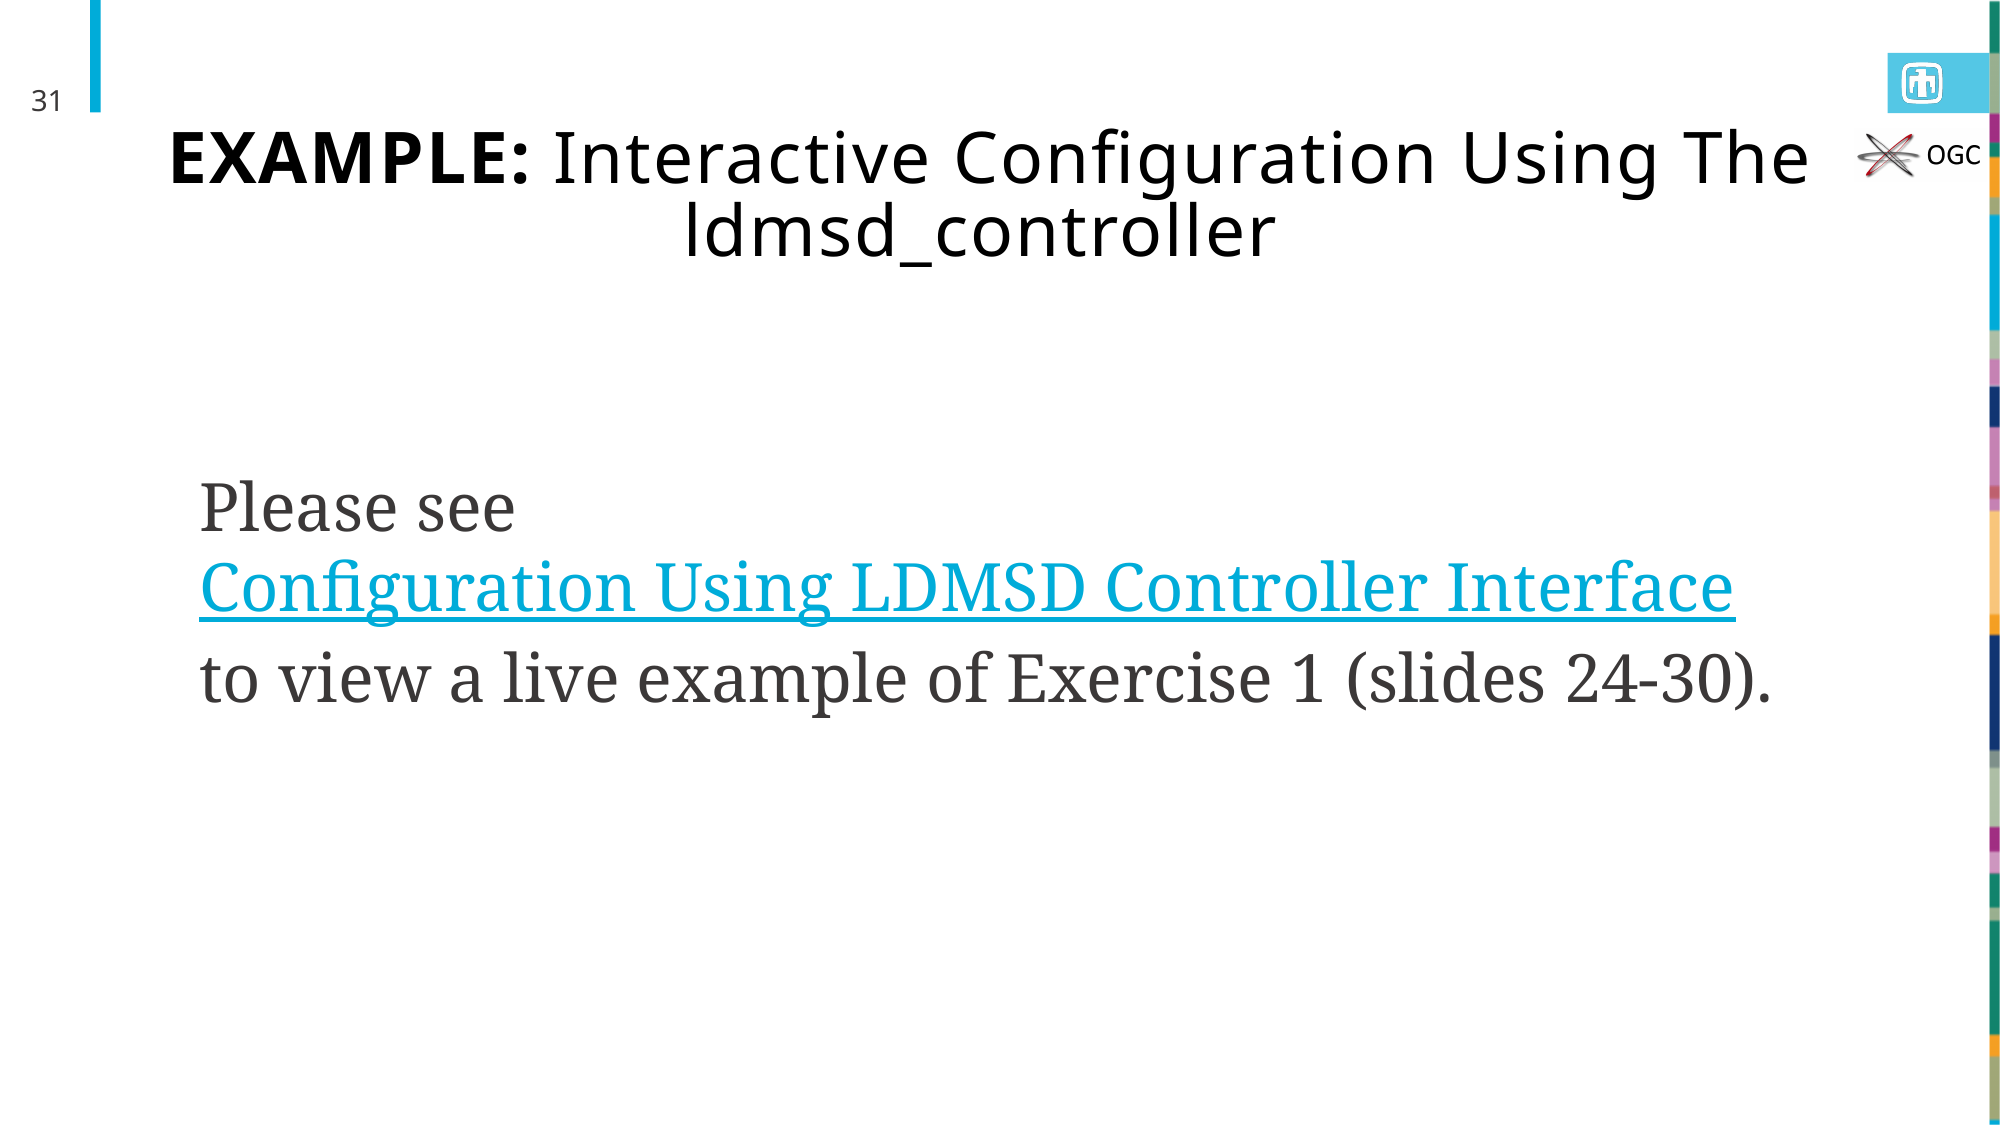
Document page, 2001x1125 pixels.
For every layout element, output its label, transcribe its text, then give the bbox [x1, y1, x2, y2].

picture [1990, 1, 1999, 215]
picture [1990, 330, 1999, 1120]
picture [1901, 62, 1944, 104]
slide_number 31 [10, 71, 80, 132]
title EXAMPLE: Interactive Configuration Using The ldmsd_controller [119, 117, 1863, 279]
text_box Please see Configuration Using LDMSD Controller Interface to view a live example of Exercise 1 (slides 24-30). [184, 457, 1802, 724]
picture [1863, 128, 1987, 182]
